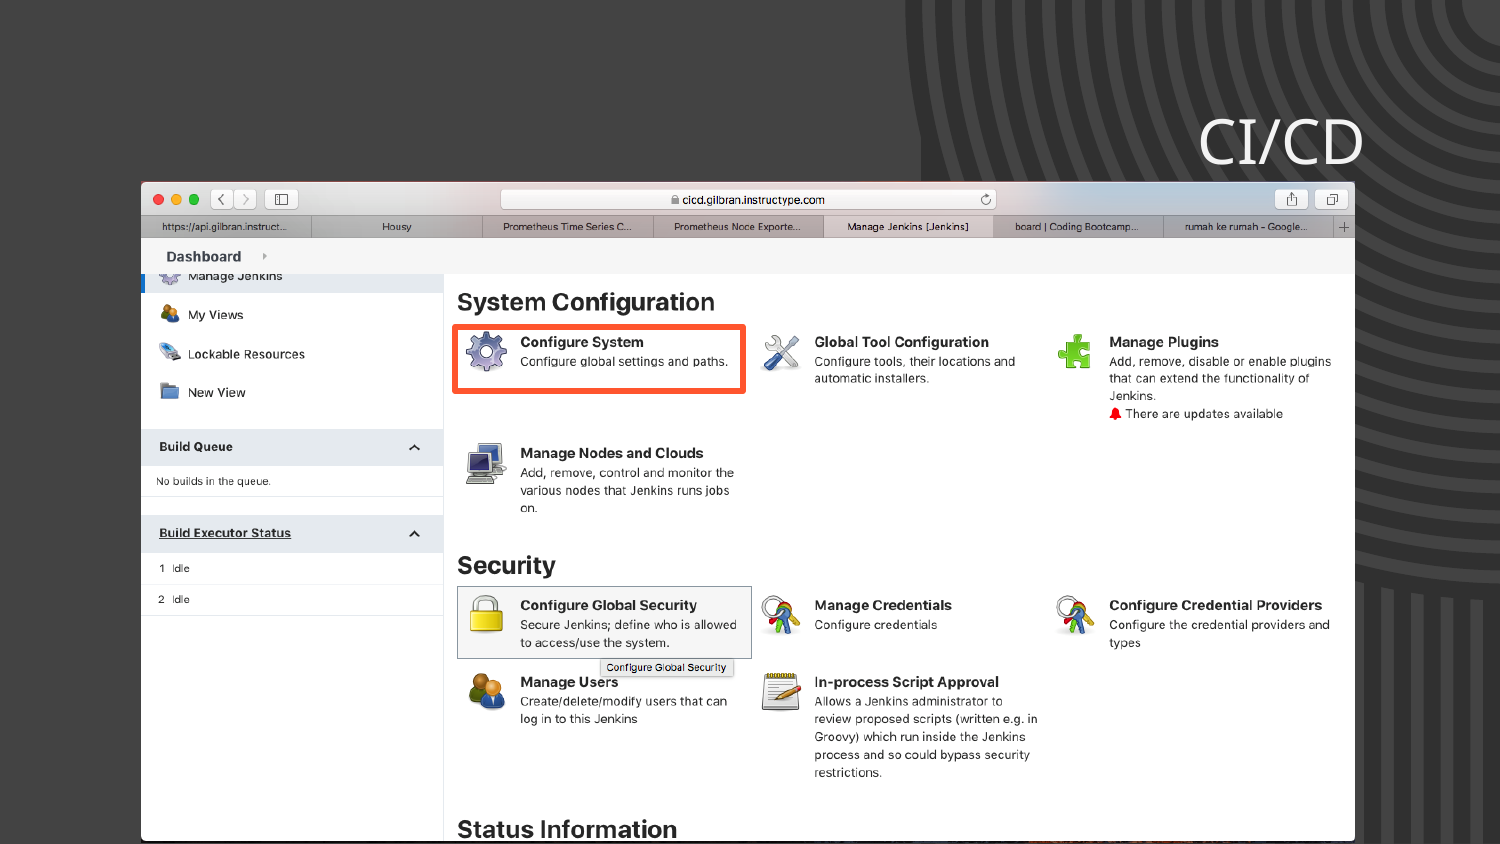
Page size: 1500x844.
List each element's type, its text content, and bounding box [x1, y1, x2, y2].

title CI/CD [365, 87, 1382, 240]
picture [141, 181, 1355, 844]
